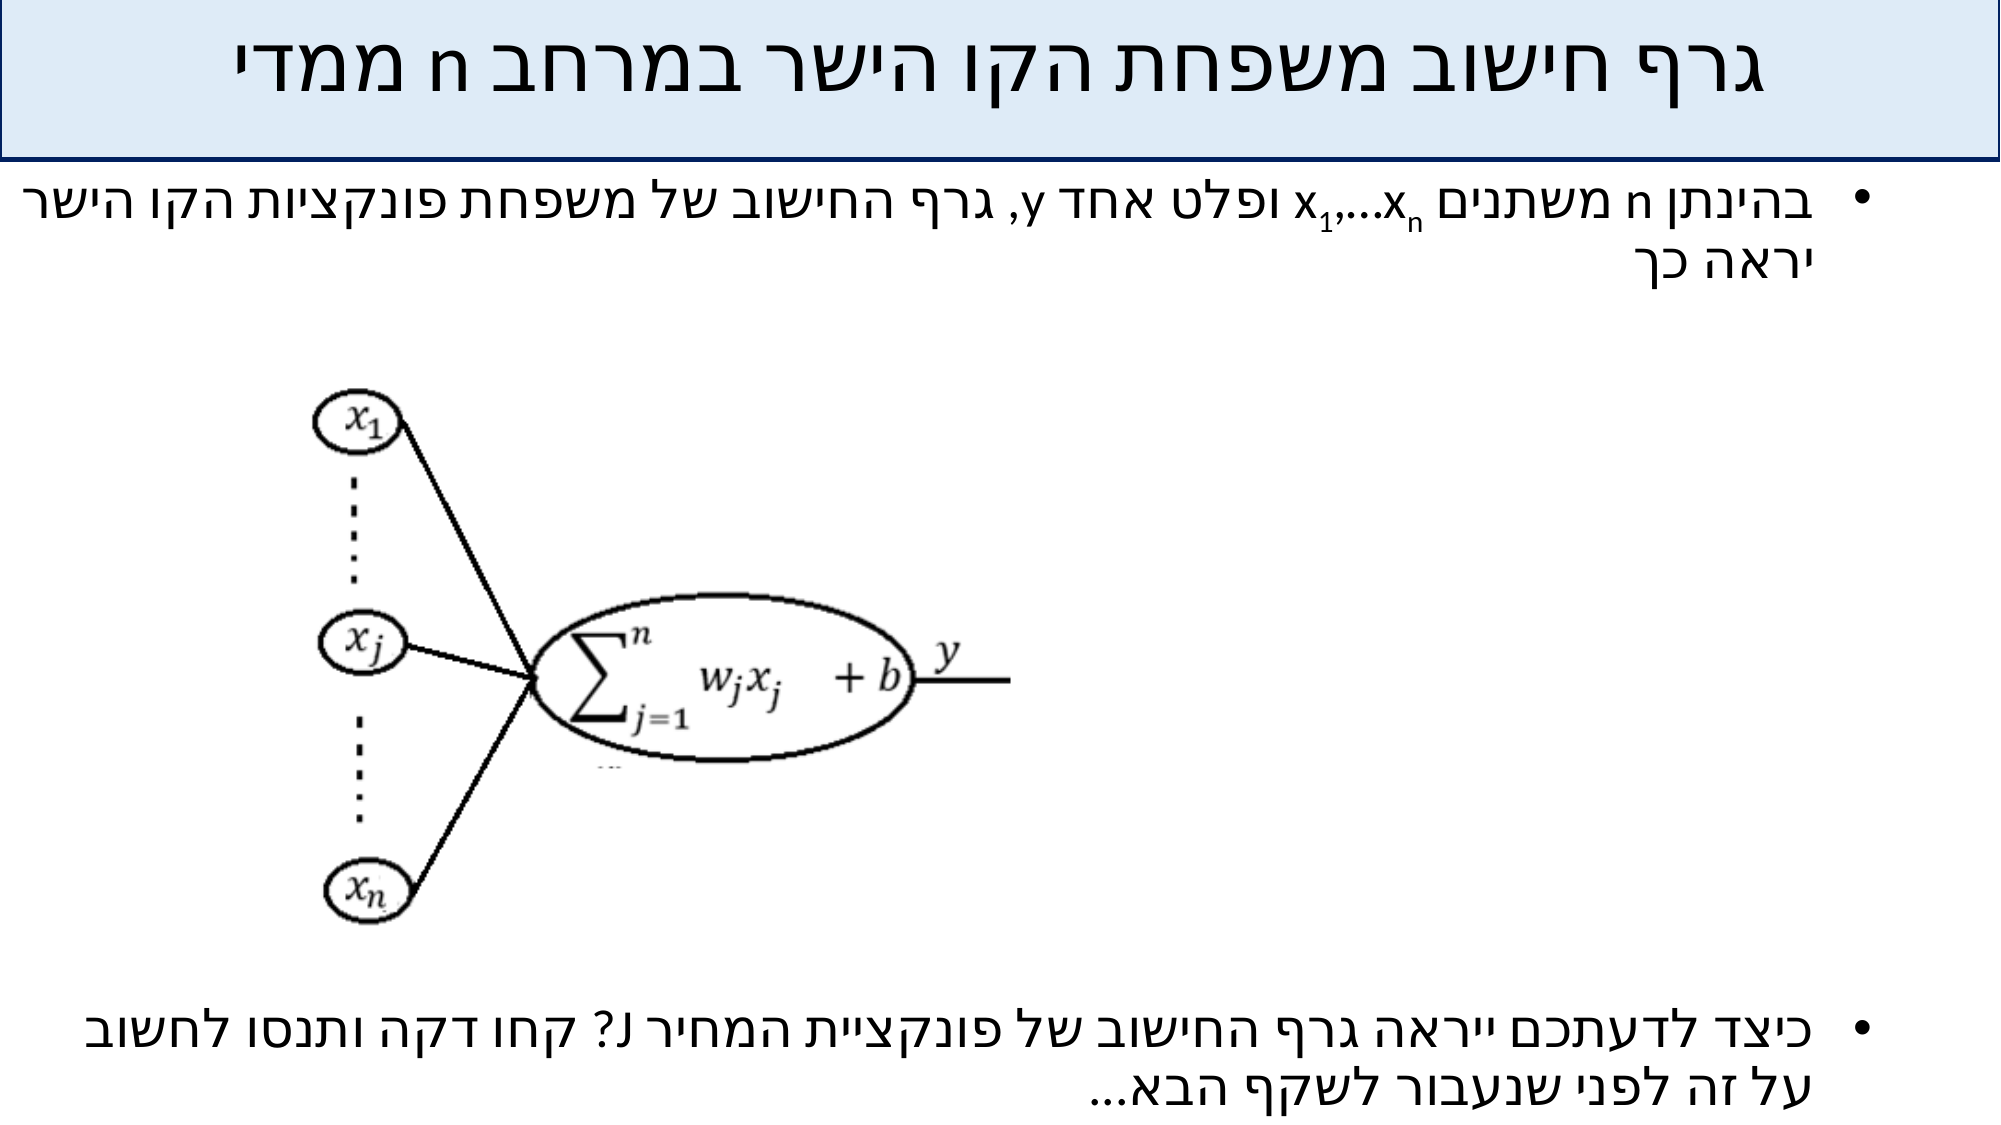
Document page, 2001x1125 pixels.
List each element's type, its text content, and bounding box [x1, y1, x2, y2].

text_box בהינתן n משתנים x1,…xn ופלט אחד y, גרף החישוב של משפחת פונקציות הקו הישר יראה כך כיצד לדעתכם ייראה גרף החישוב של פונקציית המחיר J? קחו דקה ותנסו לחשוב על זה לפני שנעבור לשקף הבא... [0, 160, 1905, 1125]
picture [310, 387, 1022, 931]
title גרף חישוב משפחת הקו הישר במרחב n ממדי [0, 0, 2000, 160]
